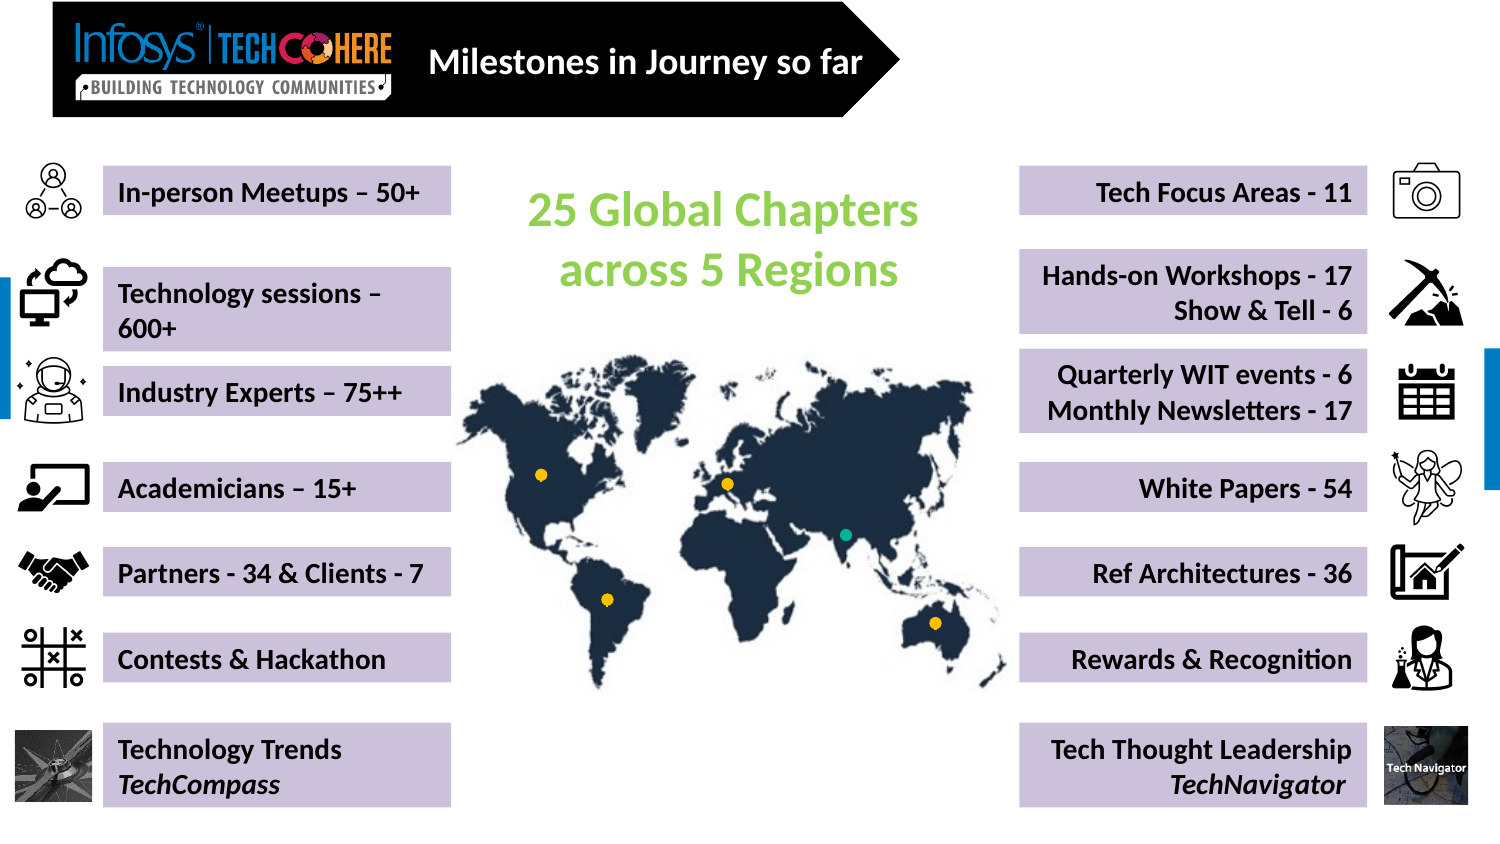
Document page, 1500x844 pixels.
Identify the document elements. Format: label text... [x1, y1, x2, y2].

picture [1386, 618, 1466, 698]
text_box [452, 351, 1011, 693]
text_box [52, 1, 901, 118]
text_box Rewards & Recognition [1019, 632, 1368, 683]
text_box Academicians – 15+ [103, 462, 446, 512]
text_box Tech Focus Areas - 11 [1019, 165, 1368, 216]
text_box In-person Meetups – 50+ [103, 165, 452, 216]
text_box Technology sessions – 600+ [103, 266, 452, 352]
picture [14, 618, 93, 698]
picture [1386, 448, 1466, 527]
picture [14, 448, 93, 527]
text_box Ref Architectures - 36 [1019, 546, 1368, 597]
picture [1386, 532, 1466, 612]
picture [1383, 726, 1469, 805]
text_box Contests & Hackathon [103, 632, 446, 683]
picture [14, 252, 93, 332]
picture [14, 352, 93, 431]
picture [14, 151, 93, 231]
picture [1386, 252, 1466, 332]
text_box Technology Trends TechCompass [103, 722, 452, 808]
text_box White Papers - 54 [1019, 462, 1368, 512]
text_box Hands-on Workshops - 17 Show & Tell - 6 [1019, 249, 1368, 334]
text_box Partners - 34 & Clients - 7 [103, 546, 446, 597]
text_box Tech Thought Leadership TechNavigator [1019, 722, 1368, 808]
picture [14, 729, 93, 802]
text_box Quarterly WIT events - 6 Monthly Newsletters - 17 [1019, 348, 1368, 434]
picture [1386, 151, 1466, 231]
picture [1386, 352, 1466, 431]
text_box Industry Experts – 75++ [103, 366, 446, 416]
picture [14, 532, 93, 612]
text_box 25 Global Chapters across 5 Regions [519, 169, 938, 305]
